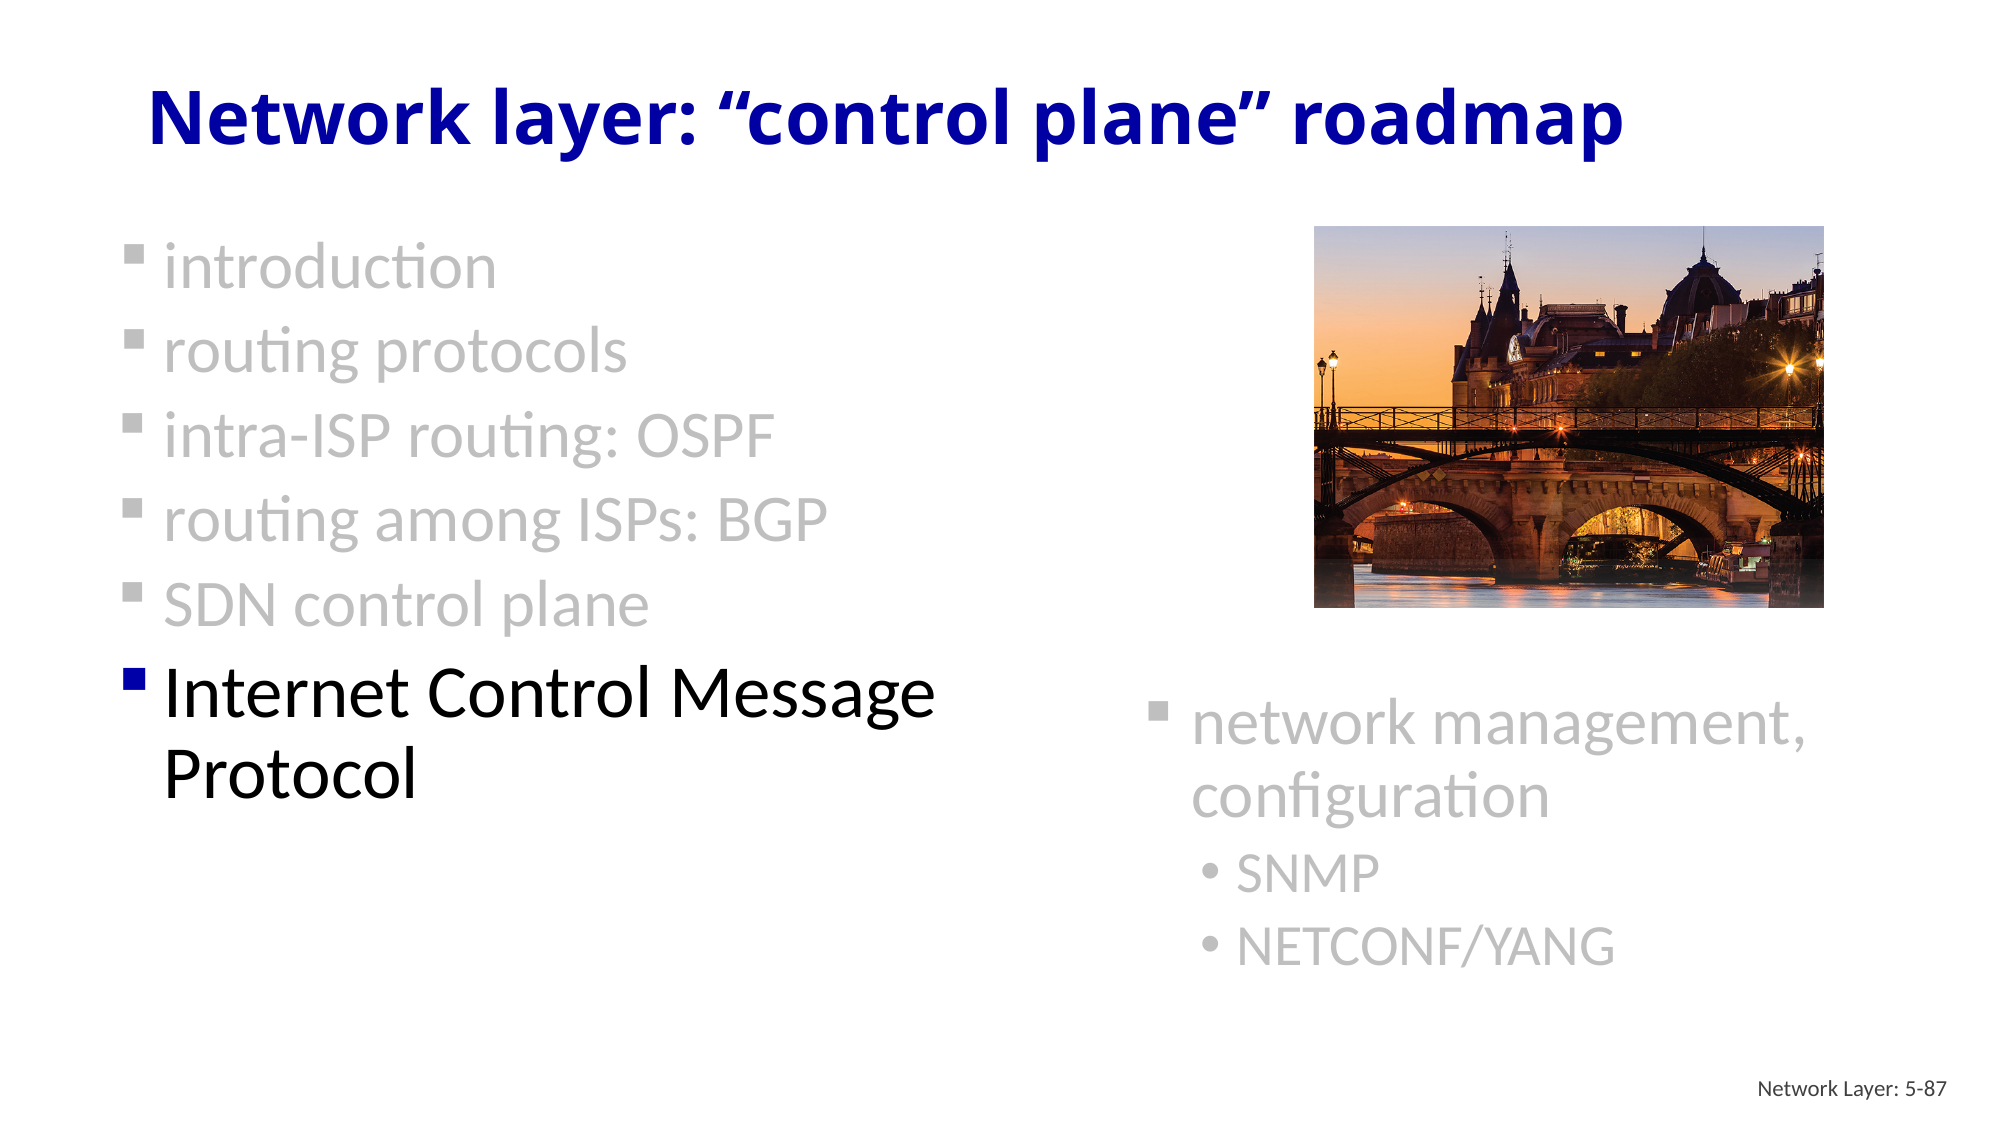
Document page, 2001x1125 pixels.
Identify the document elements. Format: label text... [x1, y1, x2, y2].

title Network layer: “control plane” roadmap [131, 47, 1856, 195]
slide_number Network Layer: 5- [1512, 1056, 1963, 1117]
text_box network management, configuration SNMP NETCONF/YANG [1109, 679, 1941, 998]
picture [1314, 226, 1824, 608]
text_box introduction routing protocols intra-ISP routing: OSPF routing among ISPs: BGP SDN control plane Internet Control Message Protocol [102, 223, 1017, 1050]
